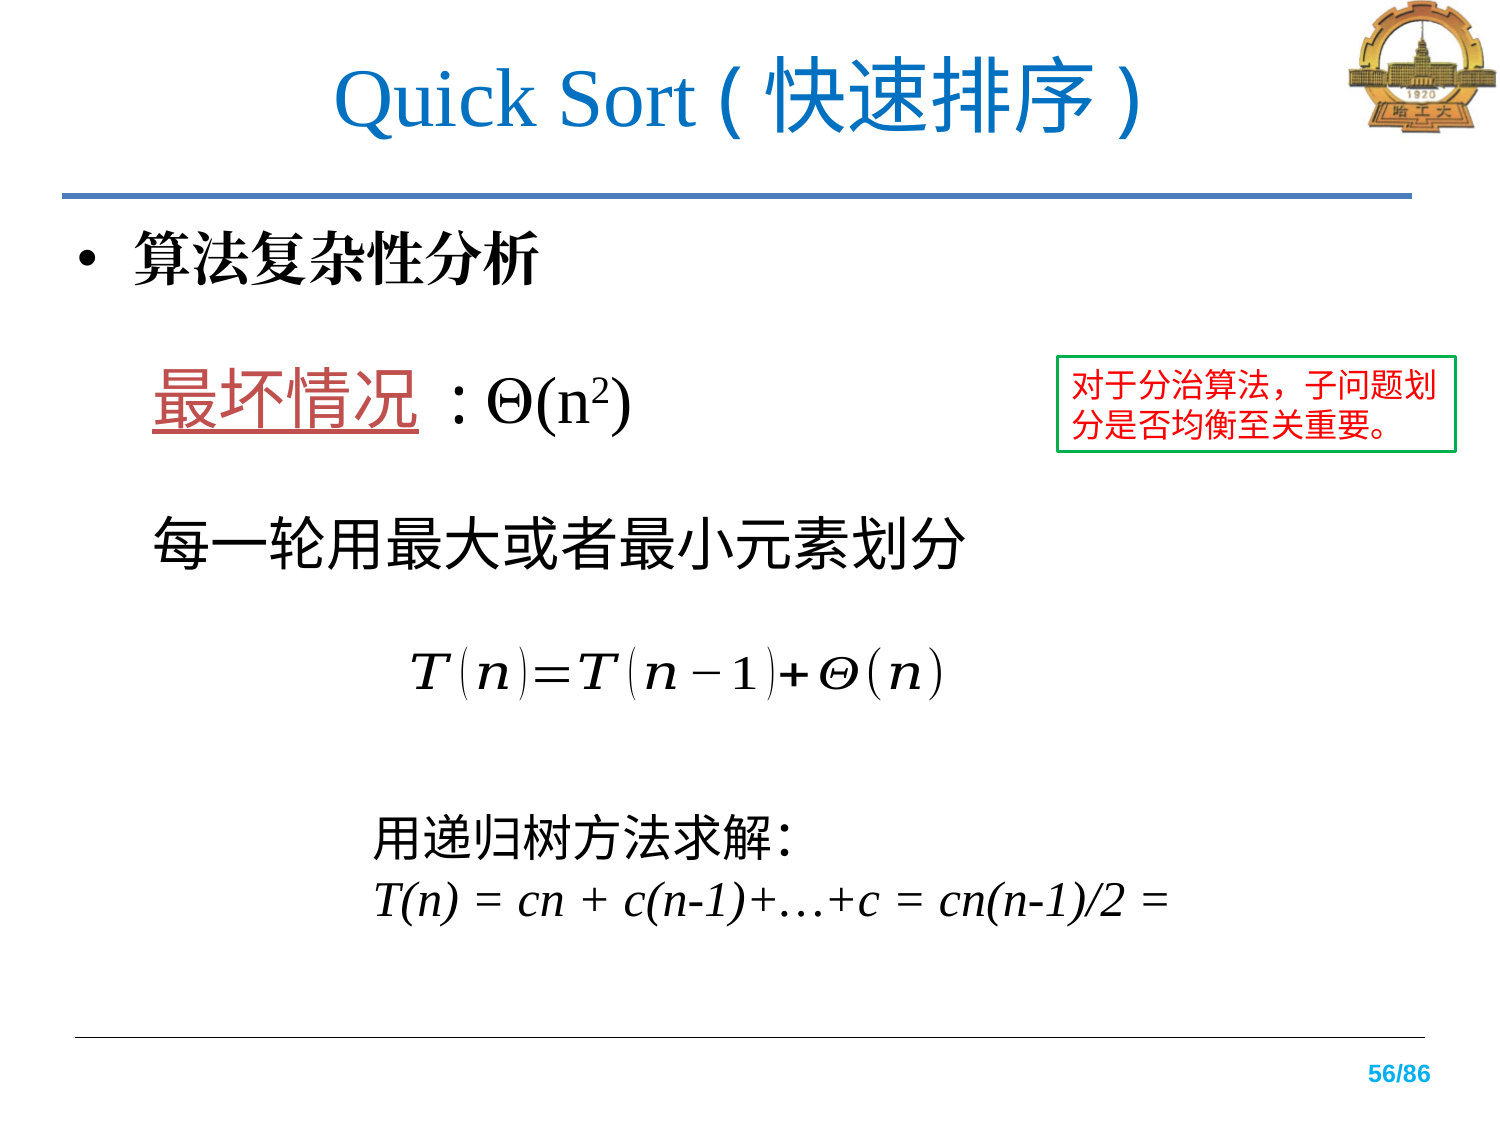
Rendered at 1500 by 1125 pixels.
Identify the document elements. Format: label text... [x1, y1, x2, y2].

picture [1340, 0, 1500, 138]
list 算法复杂性分析 [62, 214, 1413, 1013]
text_box 最坏情况 : (n2) 每一轮用最大或者最小元素划分 [137, 349, 1388, 585]
text_box 对于分治算法，子问题划分是否均衡至关重要。 [1057, 356, 1456, 452]
title Quick Sort (快速排序) [62, 7, 1413, 179]
